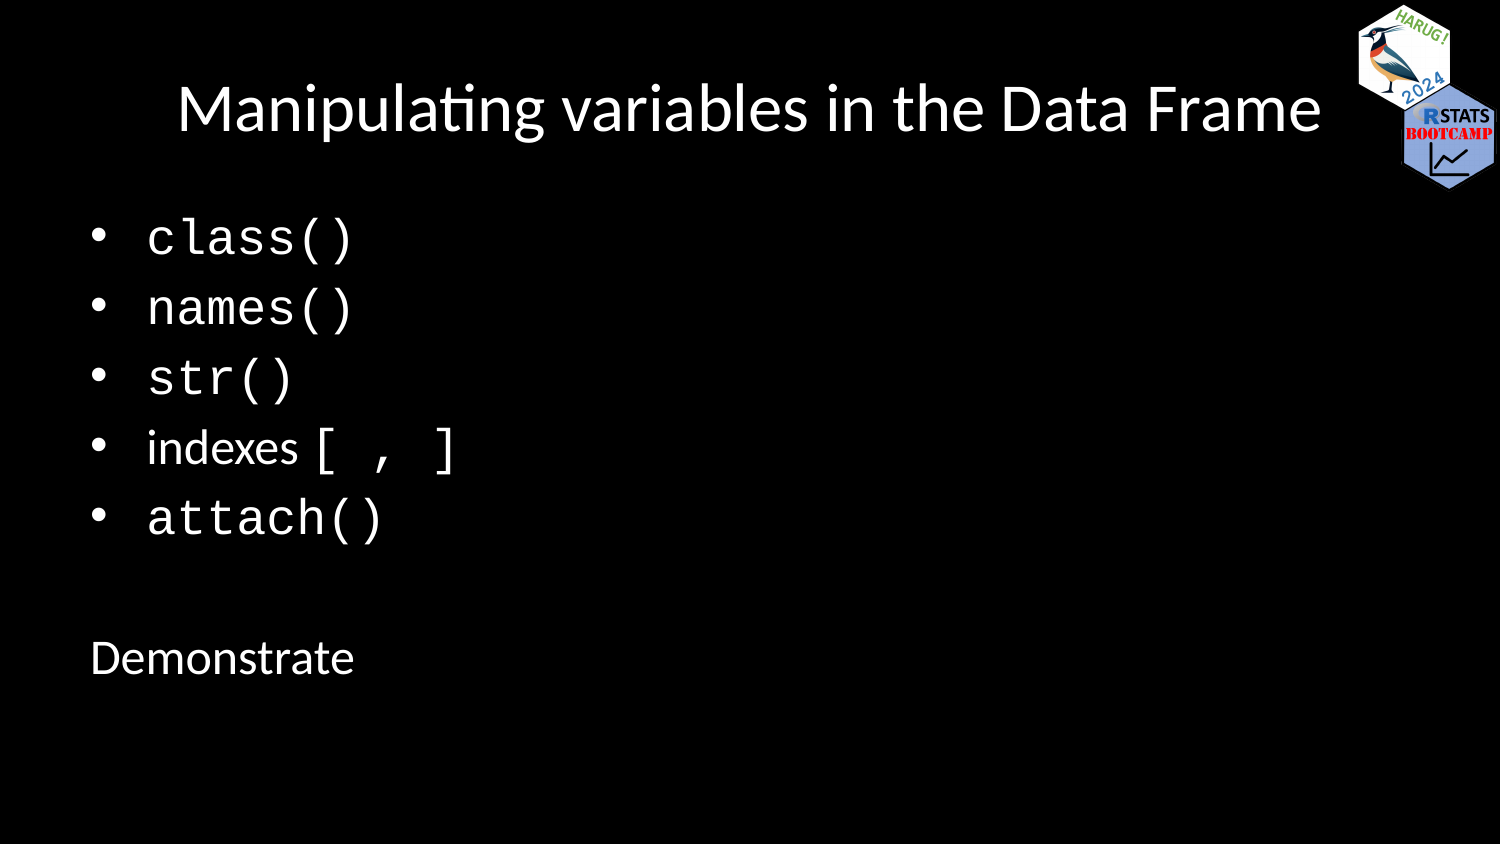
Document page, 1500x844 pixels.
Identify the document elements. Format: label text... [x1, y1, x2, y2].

list class() names() str() indexes [ , ] attach() Demonstrate [75, 196, 1425, 754]
picture [1355, 1, 1500, 193]
title Manipulating variables in the Data Frame [75, 33, 1425, 175]
